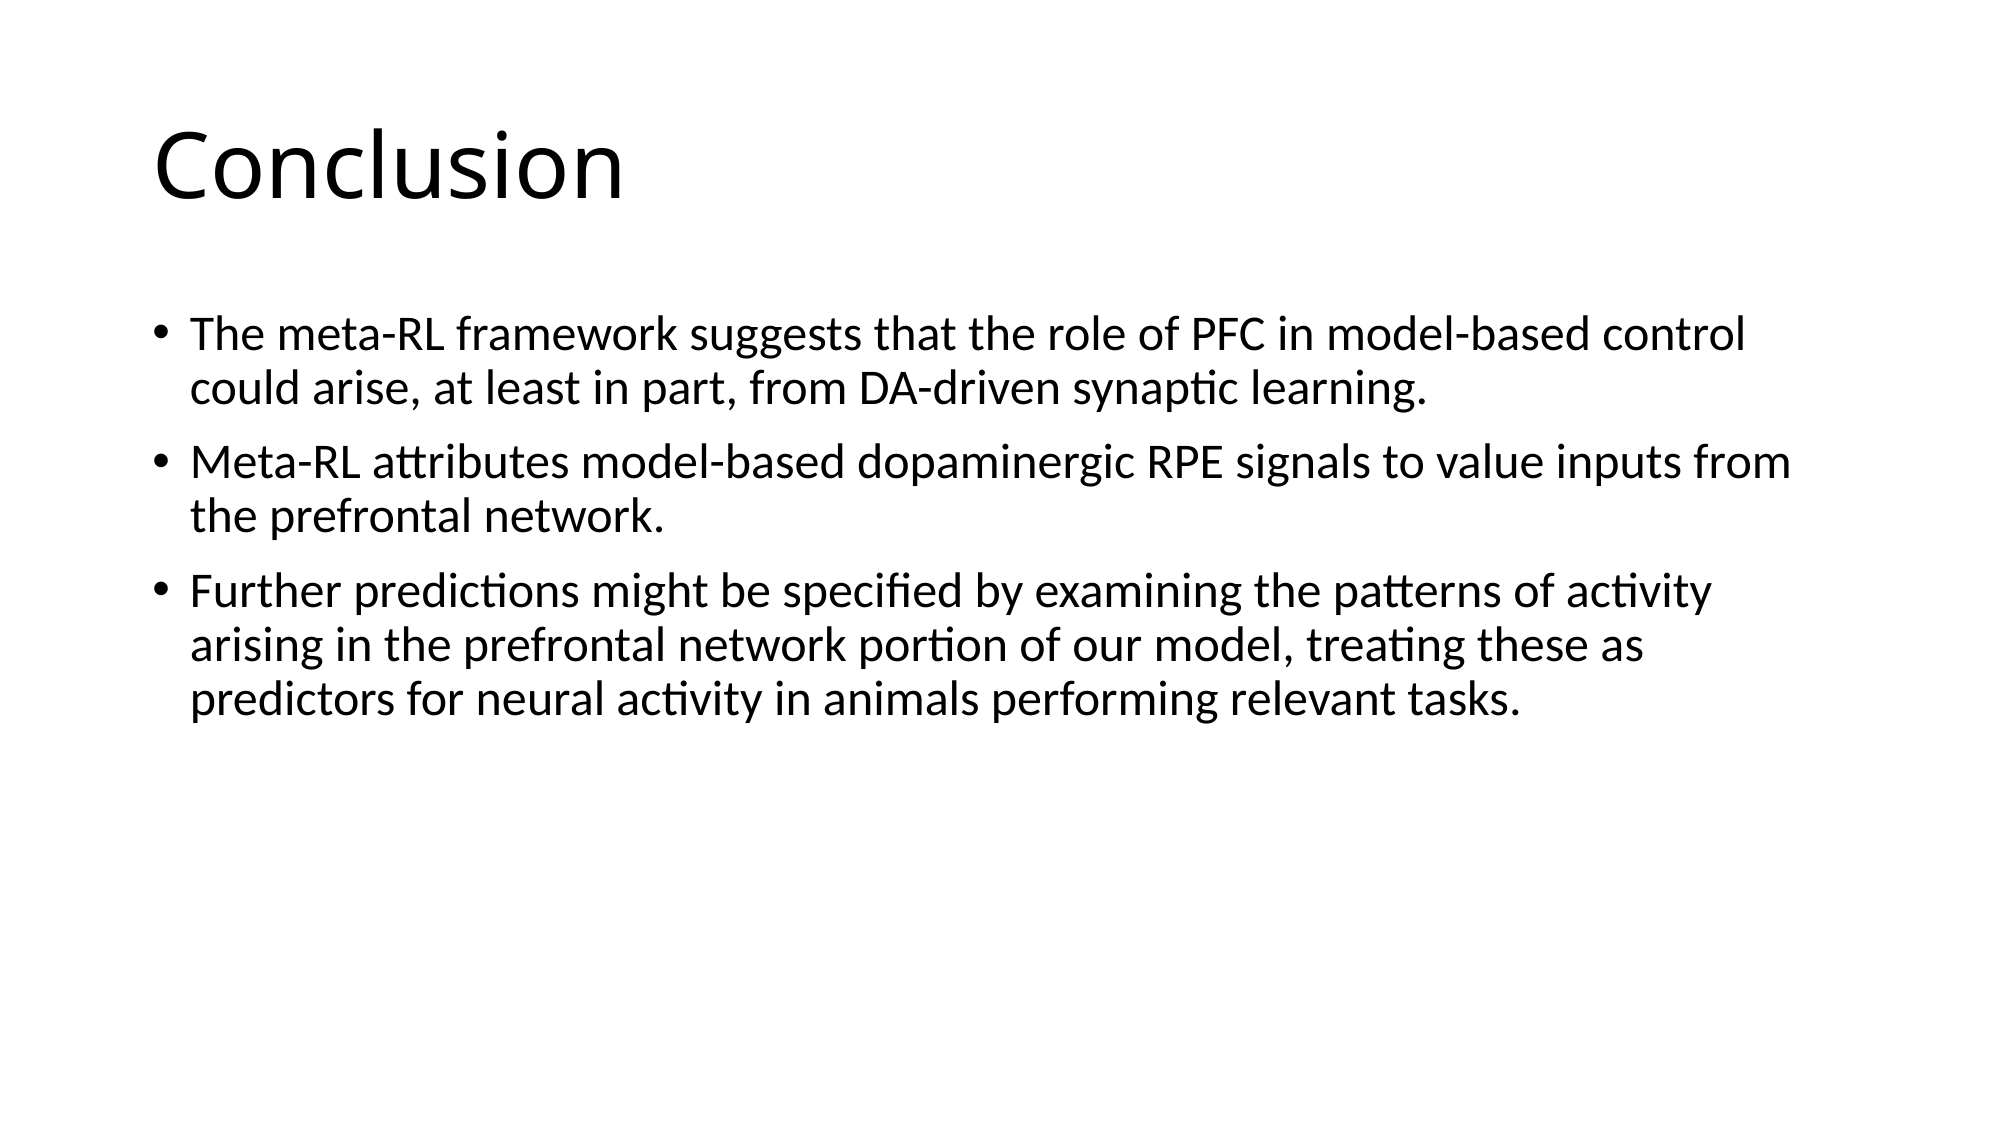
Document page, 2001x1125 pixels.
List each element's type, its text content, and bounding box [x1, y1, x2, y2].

list The meta-RL framework suggests that the role of PFC in model-based control could arise, at least in part, from DA-driven synaptic learning. Meta-RL attributes model-based dopaminergic RPE signals to value inputs from the prefrontal network. Further predictions might be specified by examining the patterns of activity arising in the prefrontal network portion of our model, treating these as predictors for neural activity in animals performing relevant tasks. [137, 299, 1863, 1014]
title Conclusion [137, 59, 1863, 278]
